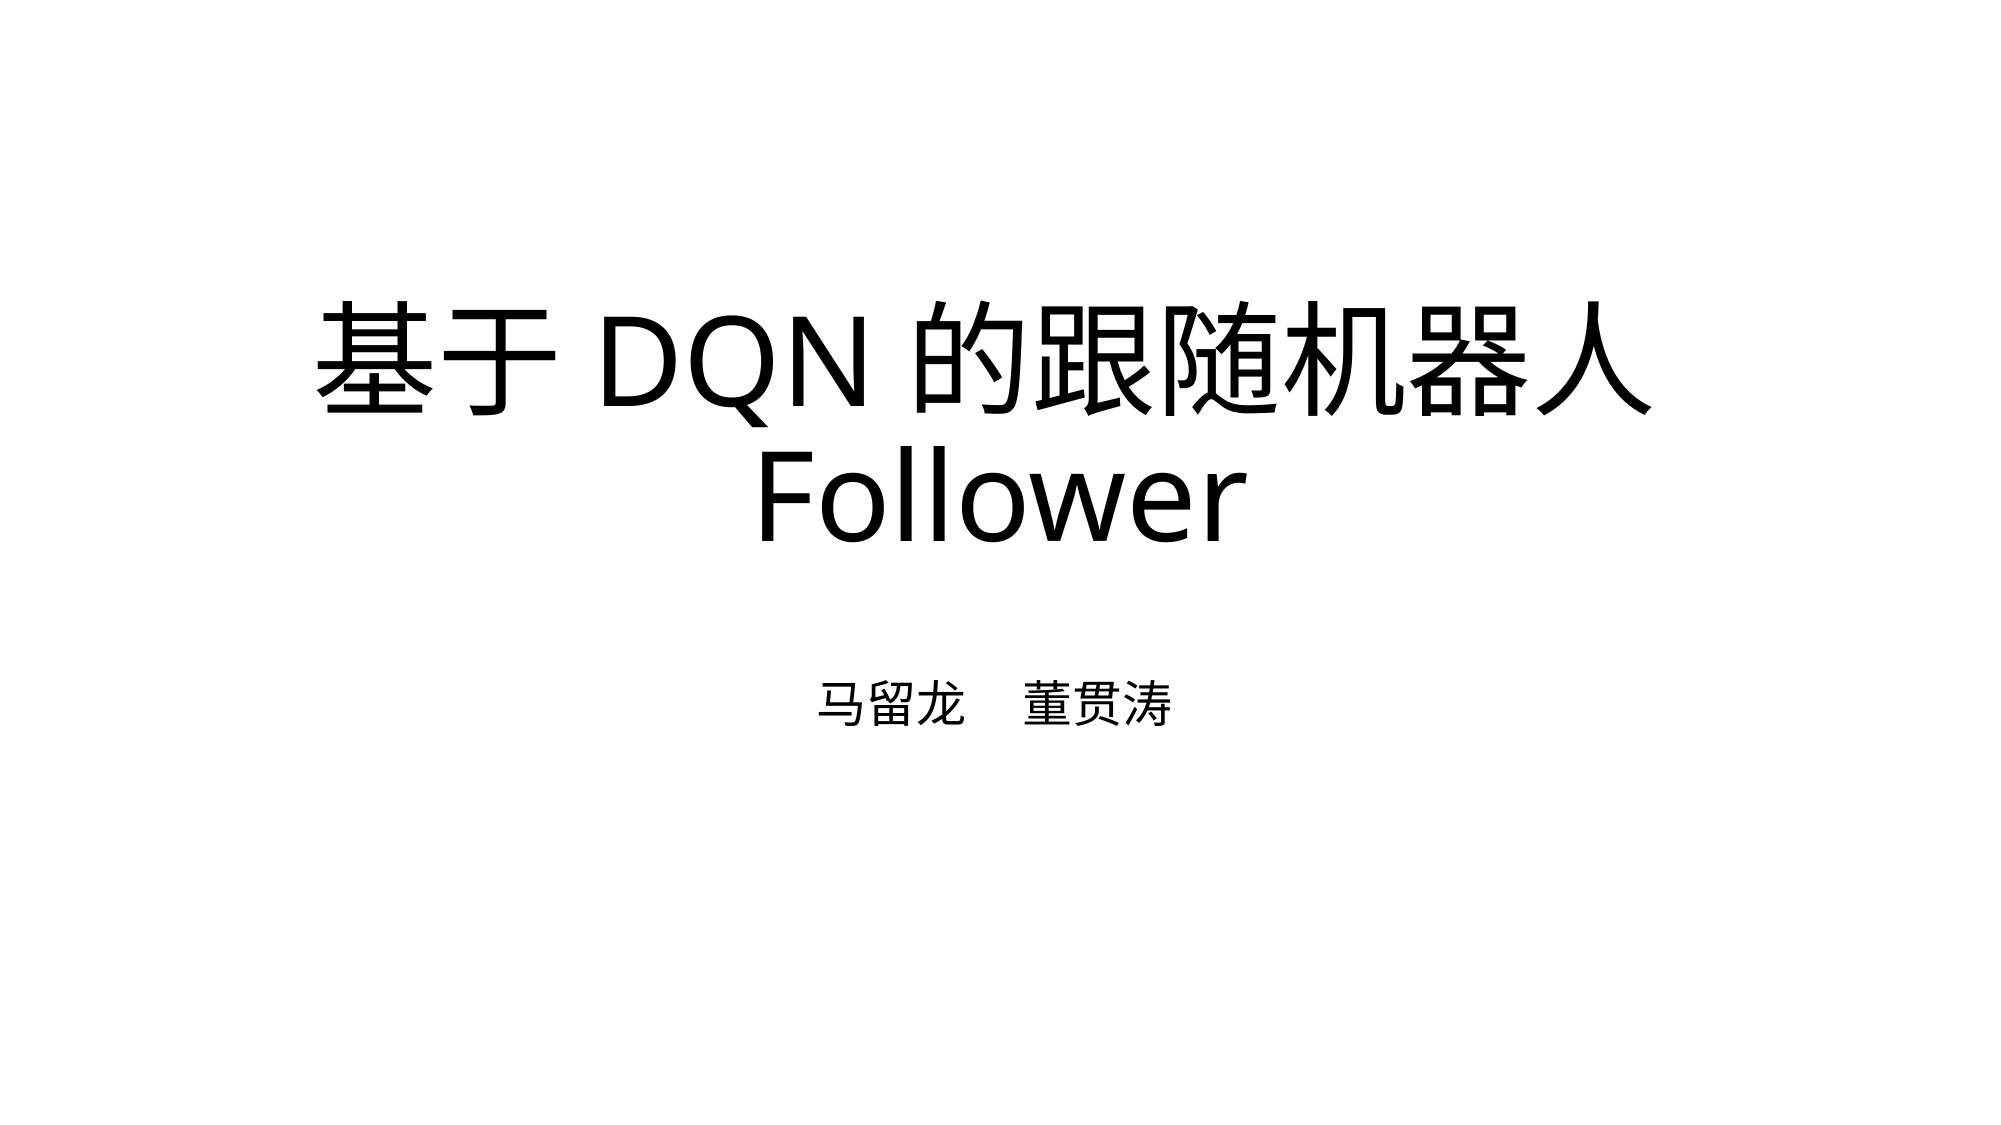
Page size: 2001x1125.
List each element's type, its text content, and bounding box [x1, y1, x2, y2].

subtitle 马留龙 董贯涛 [249, 590, 1750, 863]
title 基于DQN的跟随机器人Follower [249, 184, 1750, 576]
